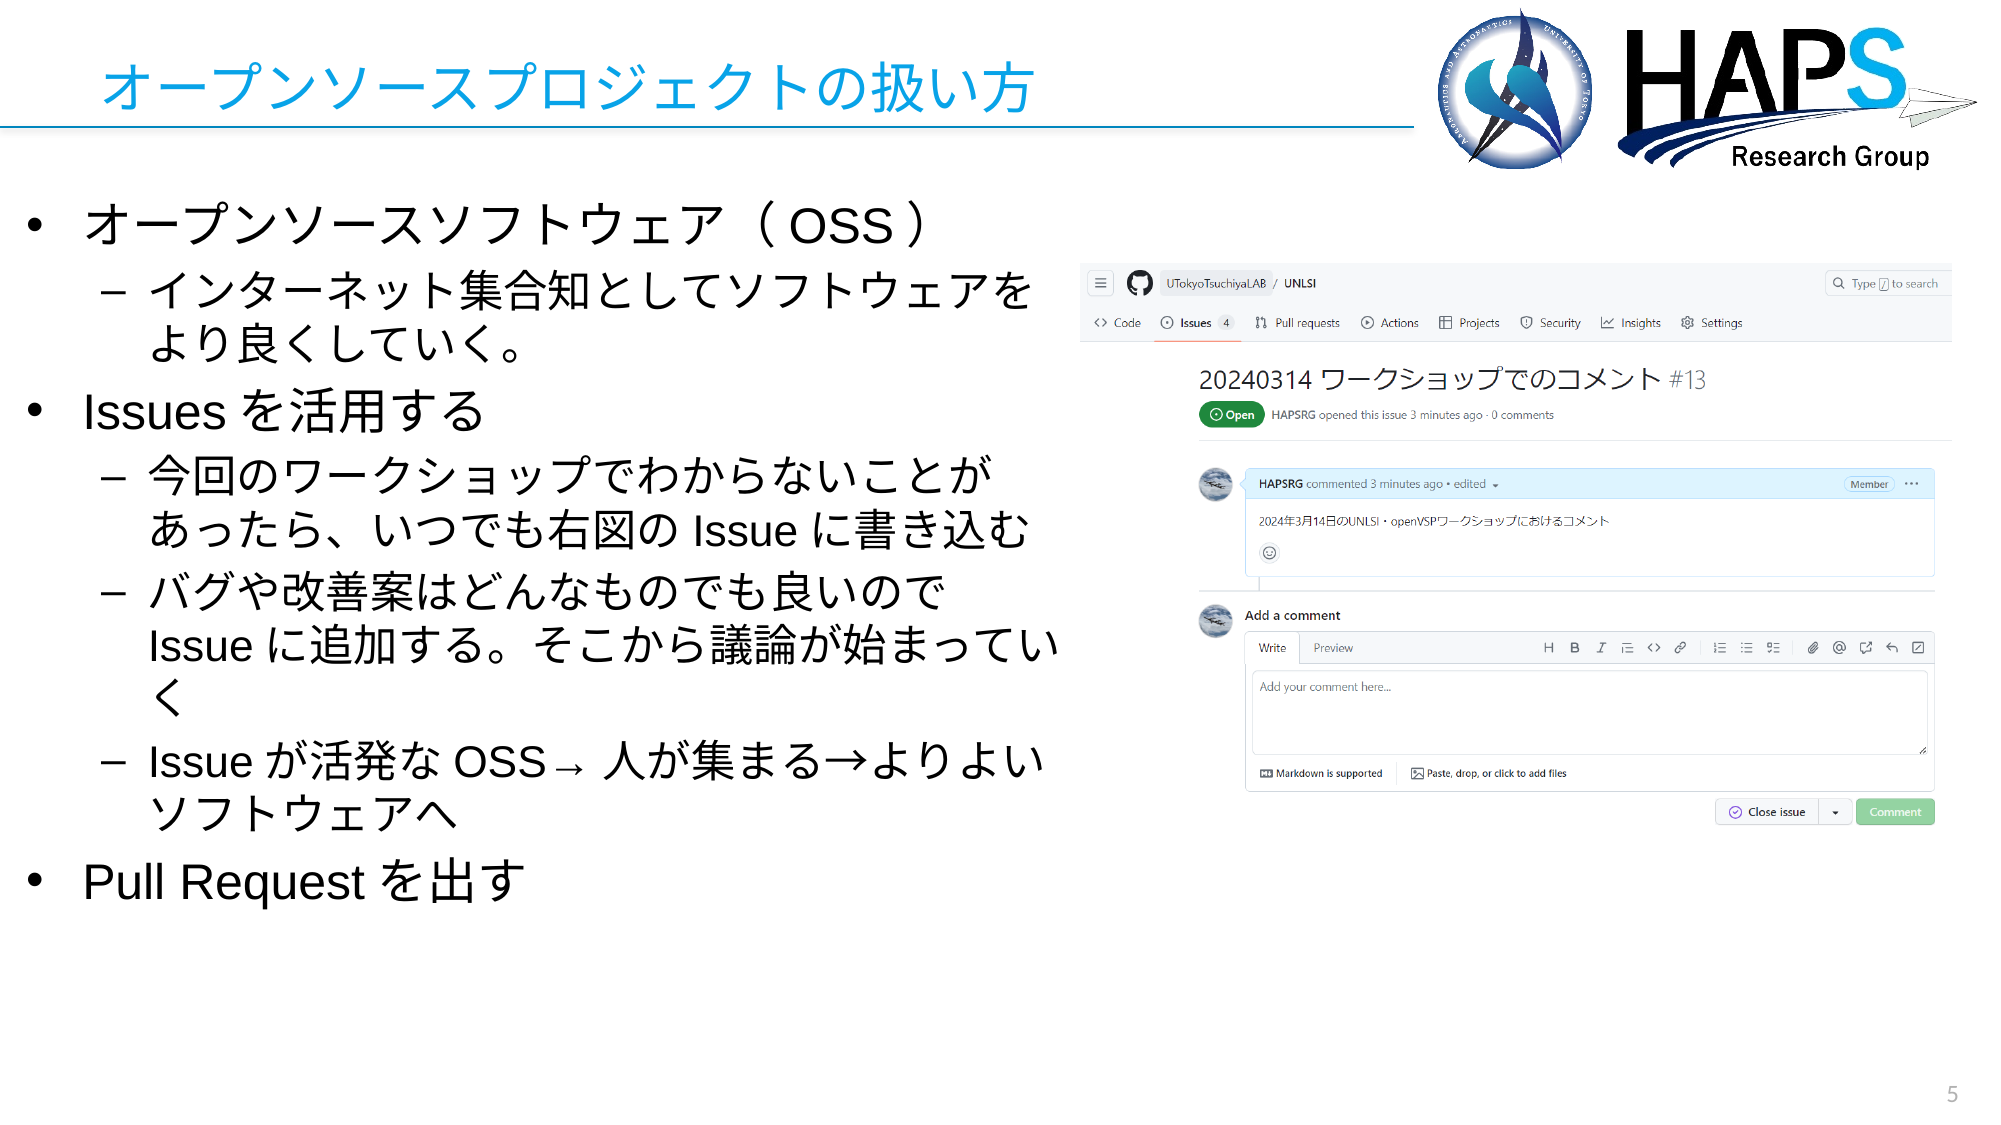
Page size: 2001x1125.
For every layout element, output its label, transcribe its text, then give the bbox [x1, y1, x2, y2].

slide_number 5 [1899, 1062, 1974, 1123]
title オープンソースプロジェクトの扱い方 [99, 2, 1900, 120]
picture [1438, 0, 2001, 221]
picture [1080, 262, 1952, 831]
list オープンソースソフトウェア（OSS） インターネット集合知としてソフトウェアをより良くしていく。 Issuesを活用する 今回のワークショップでわからないことがあったら、いつでも右図のIssueに書き込む バグや改善案はどんなものでも良いのでIssueに追加する。そこから議論が始まっていく Issueが活発なOSS→人が集まる→よりよいソフトウェアへ Pull Requestを出す [25, 186, 1081, 1080]
